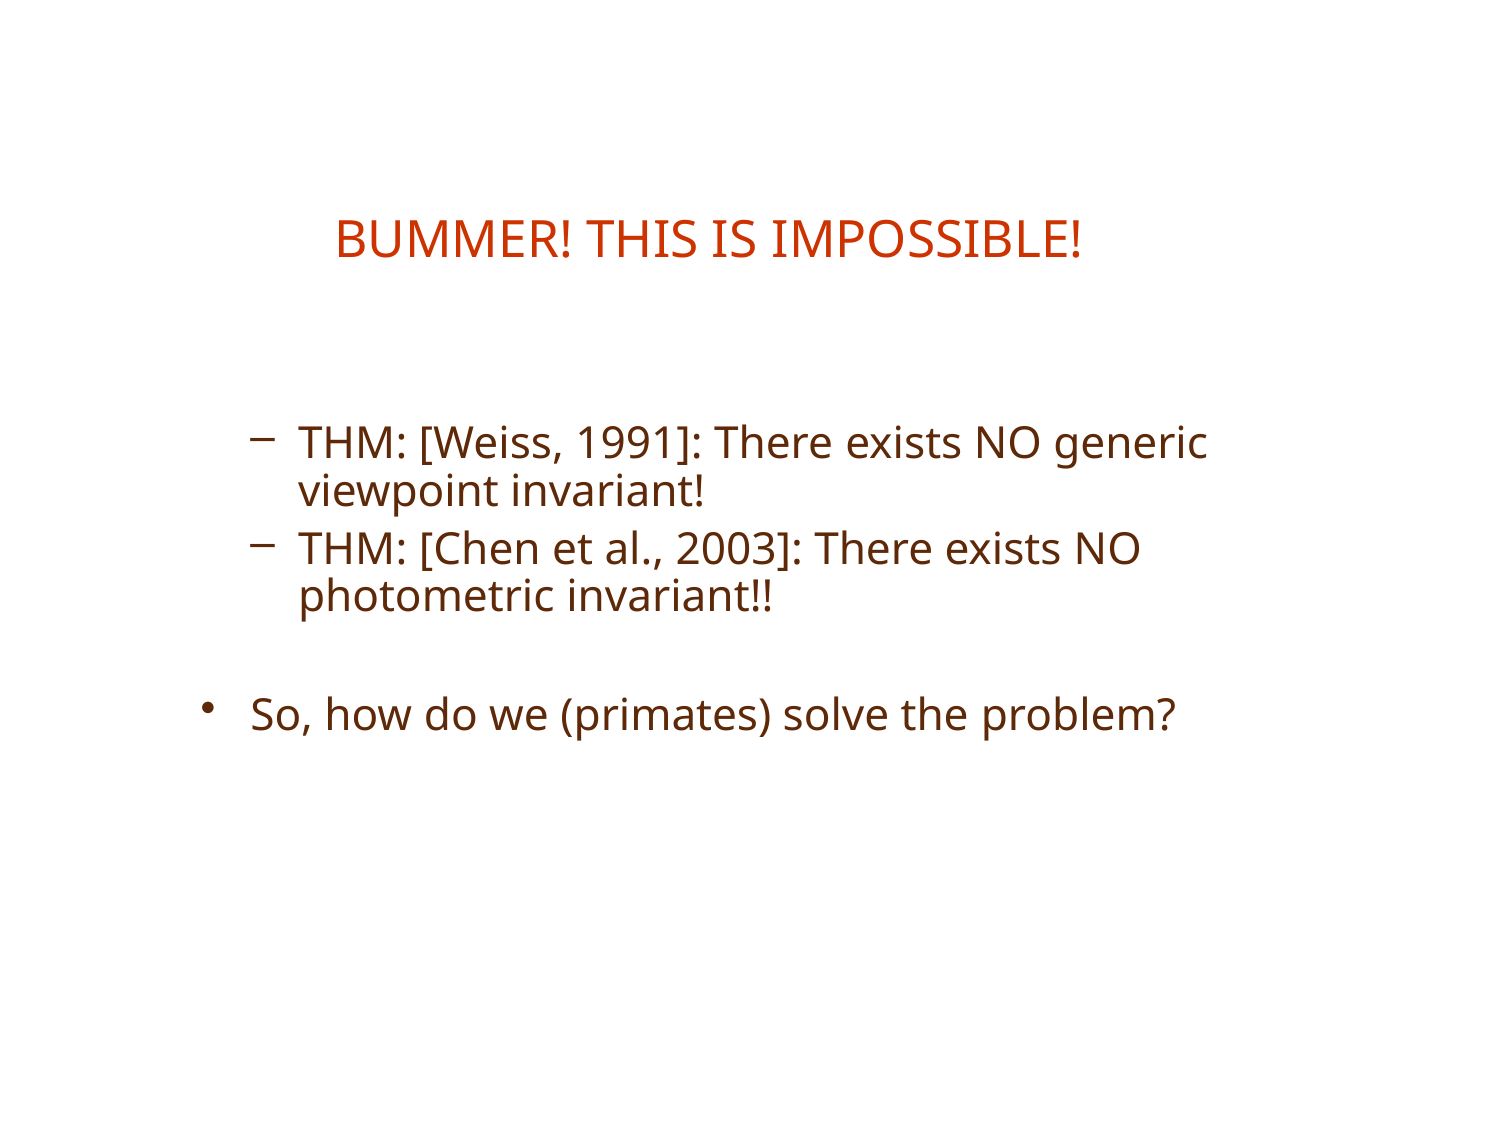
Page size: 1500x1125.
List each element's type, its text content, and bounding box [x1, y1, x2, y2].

title BUMMER! THIS IS IMPOSSIBLE! [332, 204, 1169, 395]
text_box THM: [Weiss, 1991]: There exists NO generic viewpoint invariant! THM: [Chen et al., 2003]: There exists NO photometric invariant!! So, how do we (primates) solve the problem? [198, 411, 1246, 740]
